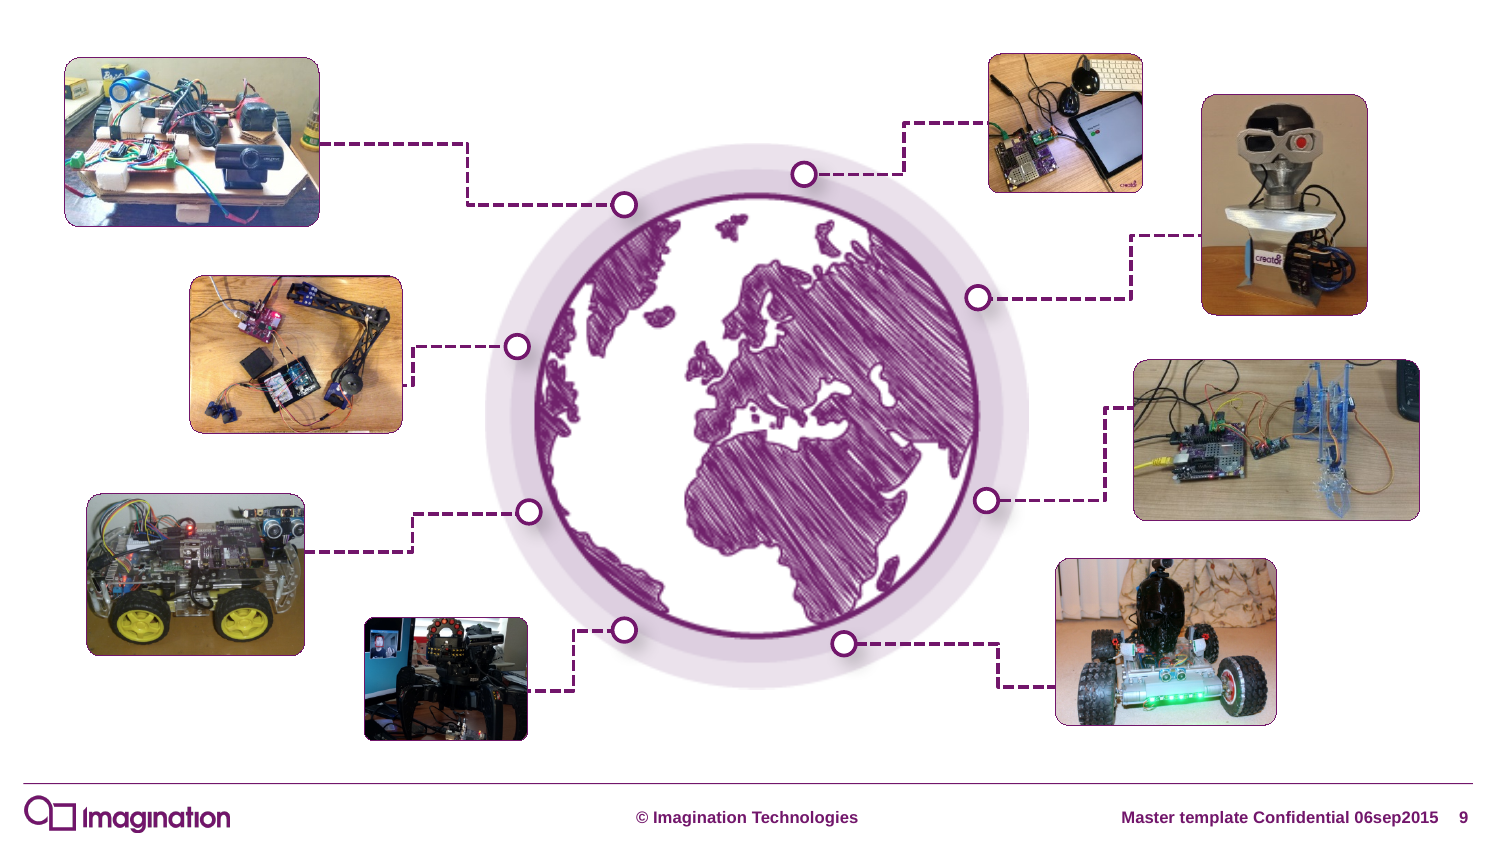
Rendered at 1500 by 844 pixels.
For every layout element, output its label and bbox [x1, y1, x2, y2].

text_box [533, 630, 628, 692]
picture [86, 493, 305, 657]
text_box [324, 143, 616, 206]
picture [189, 275, 403, 434]
text_box [855, 643, 1049, 687]
picture [1055, 558, 1277, 726]
picture [1133, 359, 1420, 522]
picture [1201, 94, 1368, 316]
picture [363, 53, 1144, 742]
text_box [803, 122, 983, 175]
text_box [309, 513, 521, 553]
text_box [967, 235, 1196, 299]
text_box [407, 346, 518, 386]
text_box [998, 407, 1128, 501]
picture [24, 795, 230, 833]
picture [64, 57, 320, 227]
